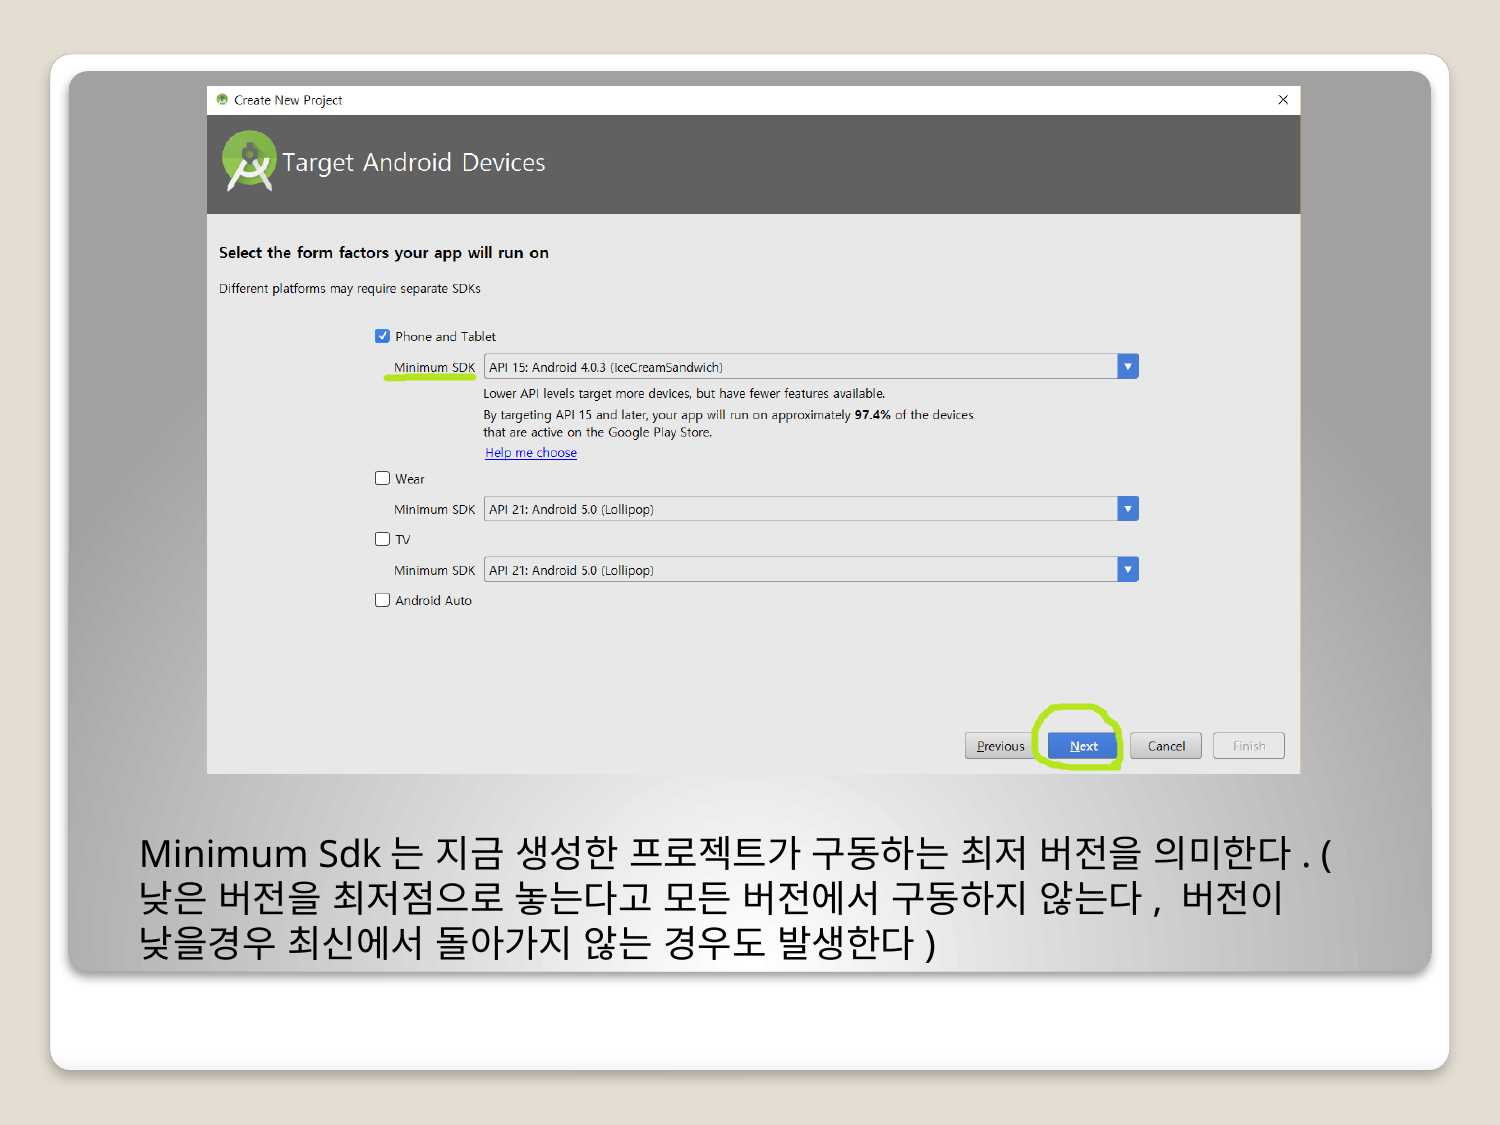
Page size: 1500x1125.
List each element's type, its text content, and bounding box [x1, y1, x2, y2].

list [206, 86, 1301, 775]
text_box Minimum Sdk는 지금 생성한 프로젝트가 구동하는 최저 버전을 의미한다. (낮은 버전을 최저점으로 놓는다고 모든 버전에서 구동하지 않는다, 버전이 낮을경우 최신에서 돌아가지 않는 경우도 발생한다) [123, 822, 1400, 972]
